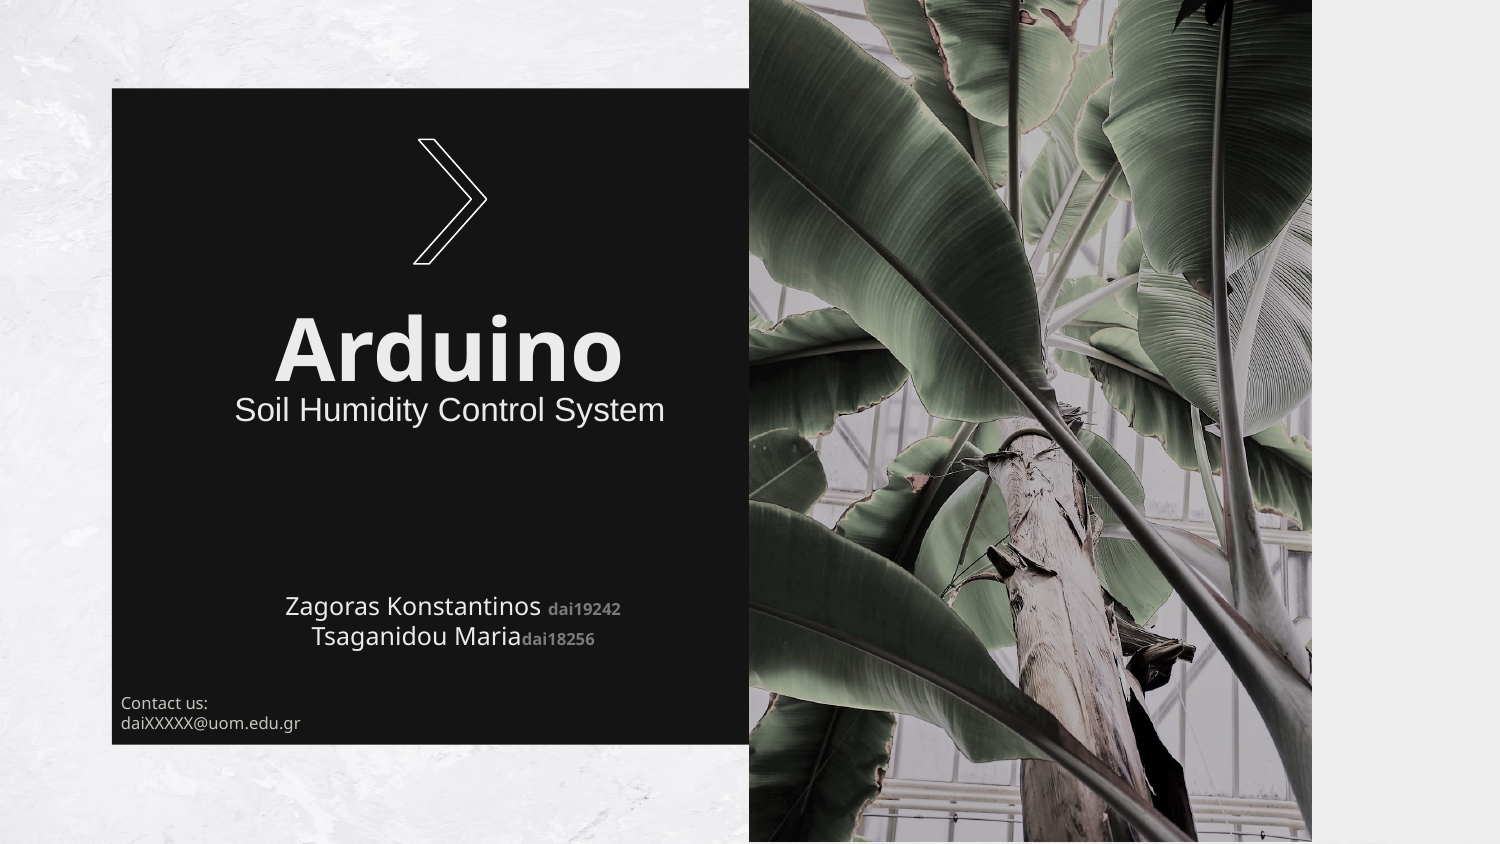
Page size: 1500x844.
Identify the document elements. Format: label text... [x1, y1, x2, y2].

subtitle Soil Humidity Control System [199, 388, 702, 478]
picture [0, 0, 1313, 844]
title Arduino [159, 296, 741, 399]
text_box [413, 139, 487, 264]
text_box Zagoras Konstantinos dai19242 Tsaganidou Mariadai18256 [201, 590, 705, 742]
text_box Contact us: daiXXXXX@uom.edu.gr [105, 658, 432, 768]
